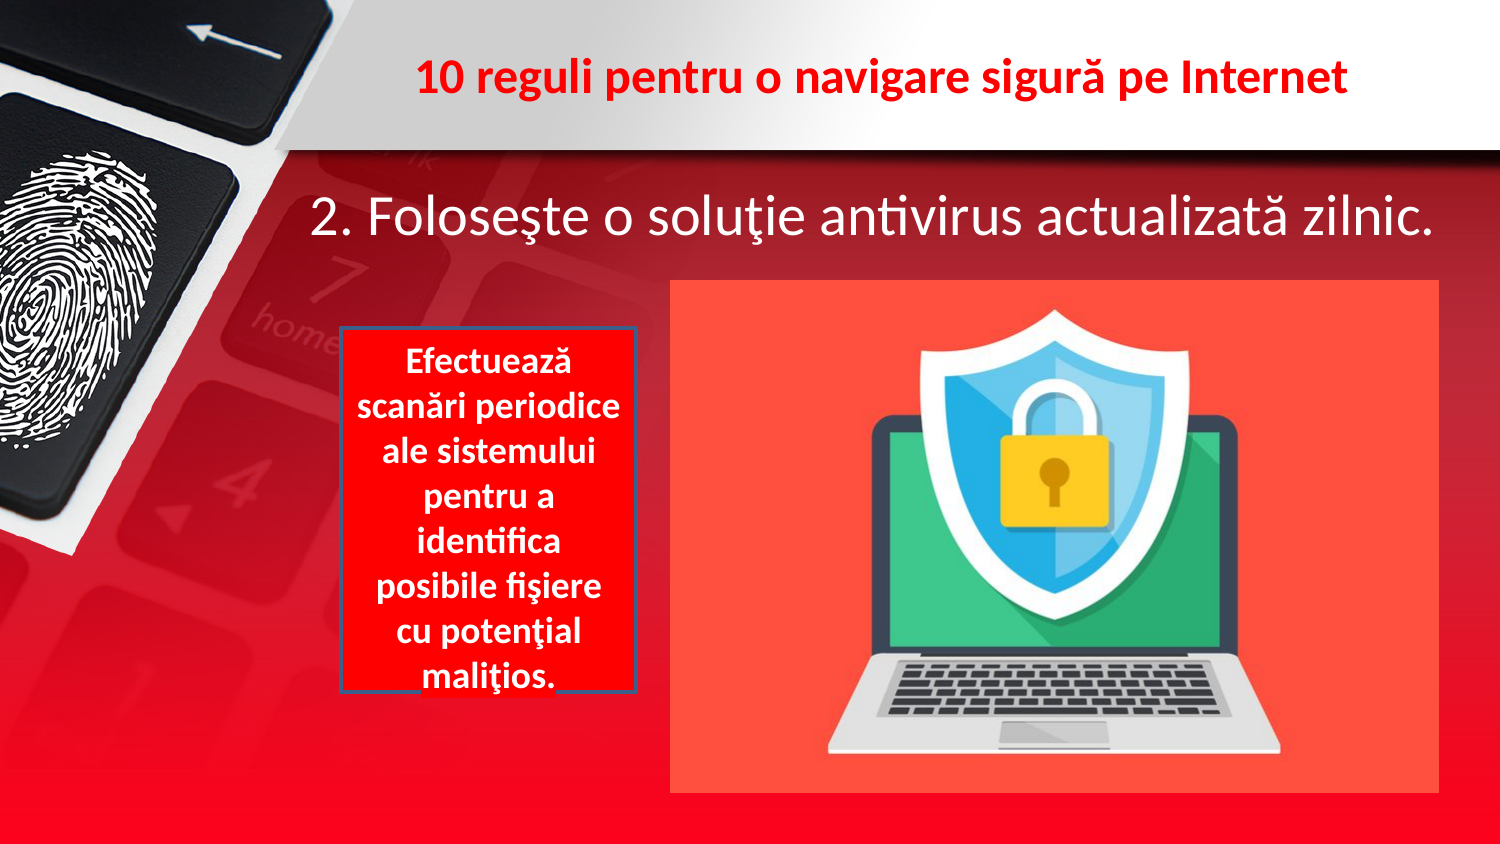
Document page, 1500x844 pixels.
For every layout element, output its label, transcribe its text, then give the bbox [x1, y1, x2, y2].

picture [0, 0, 1500, 844]
text_box Efectuează scanări periodice ale sistemului pentru a identifica posibile fişiere cu potenţial maliţios. [340, 328, 638, 704]
list 2. Foloseşte o soluţie antivirus actualizată zilnic. [294, 170, 1488, 329]
title 10 reguli pentru o navigare sigură pe Internet [399, 7, 1500, 141]
